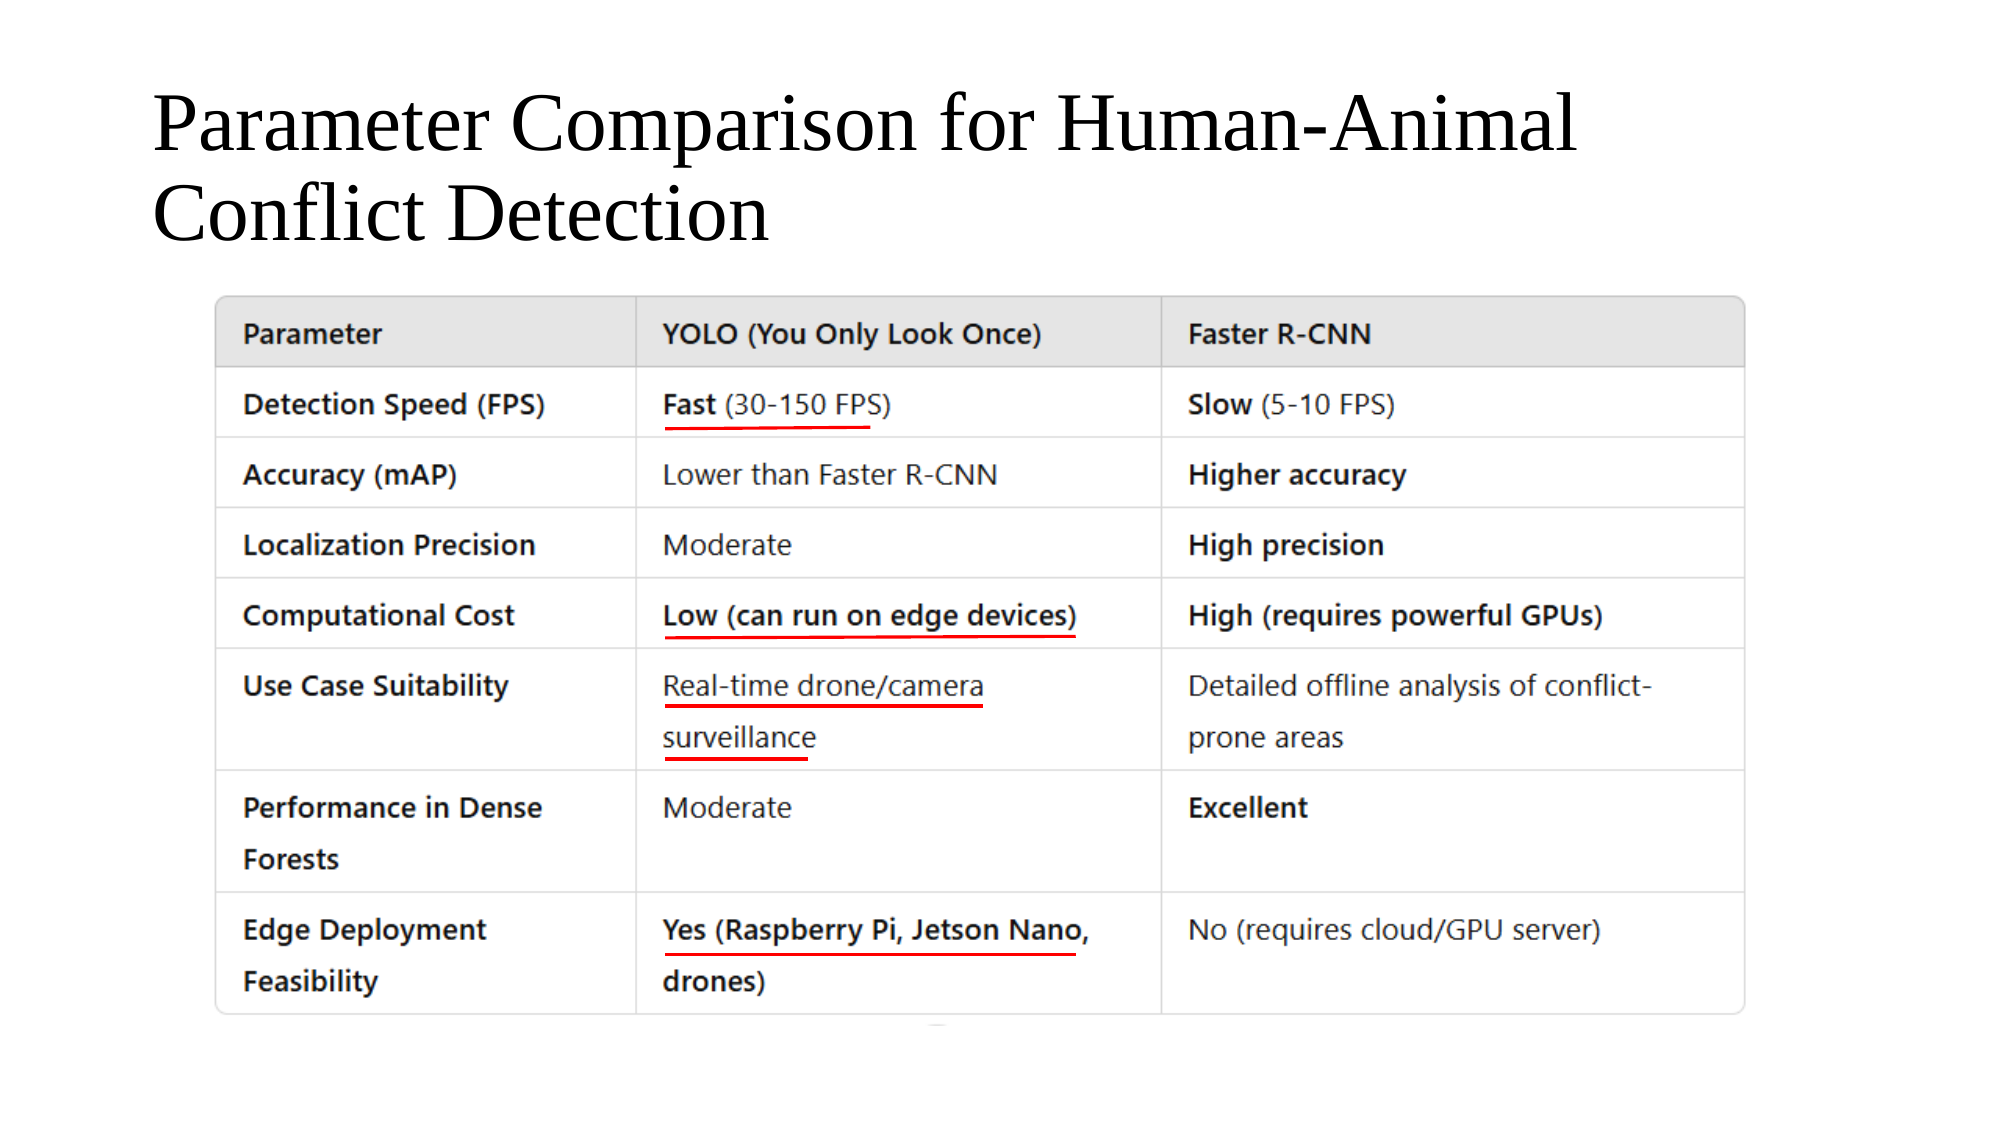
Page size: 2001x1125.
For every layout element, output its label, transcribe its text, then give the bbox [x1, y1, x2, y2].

picture [204, 277, 1763, 1026]
title Parameter Comparison for Human-Animal Conflict Detection [137, 59, 1863, 278]
